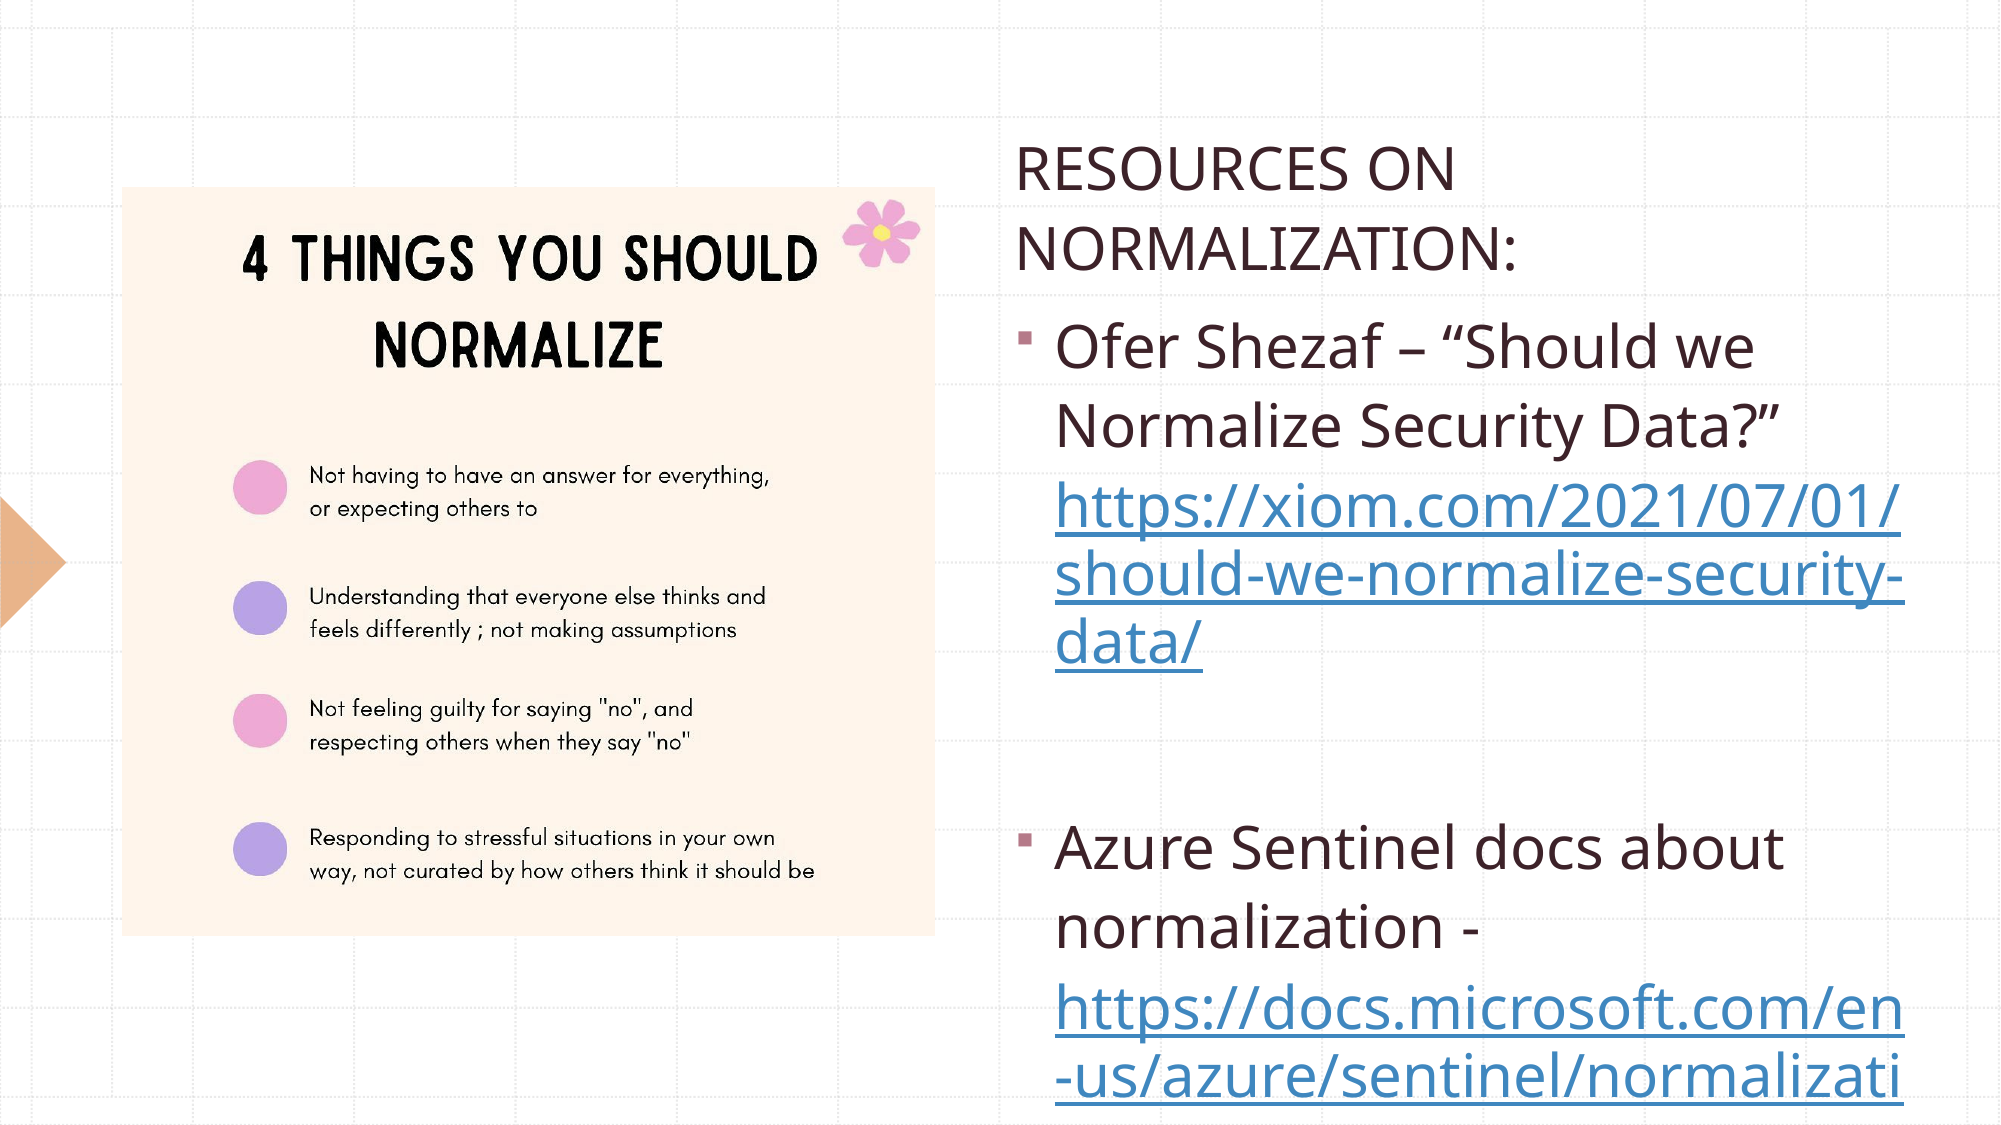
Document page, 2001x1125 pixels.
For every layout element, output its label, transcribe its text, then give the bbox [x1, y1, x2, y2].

list RESOURCES ON NORMALIZATION: Ofer Shezaf – “Should we Normalize Security Data?” https://xiom.com/2021/07/01/should-we-normalize-security-data/ Azure Sentinel docs about normalization - https://docs.microsoft.com/en-us/azure/sentinel/normalization [999, 116, 1928, 1007]
picture [121, 187, 935, 936]
